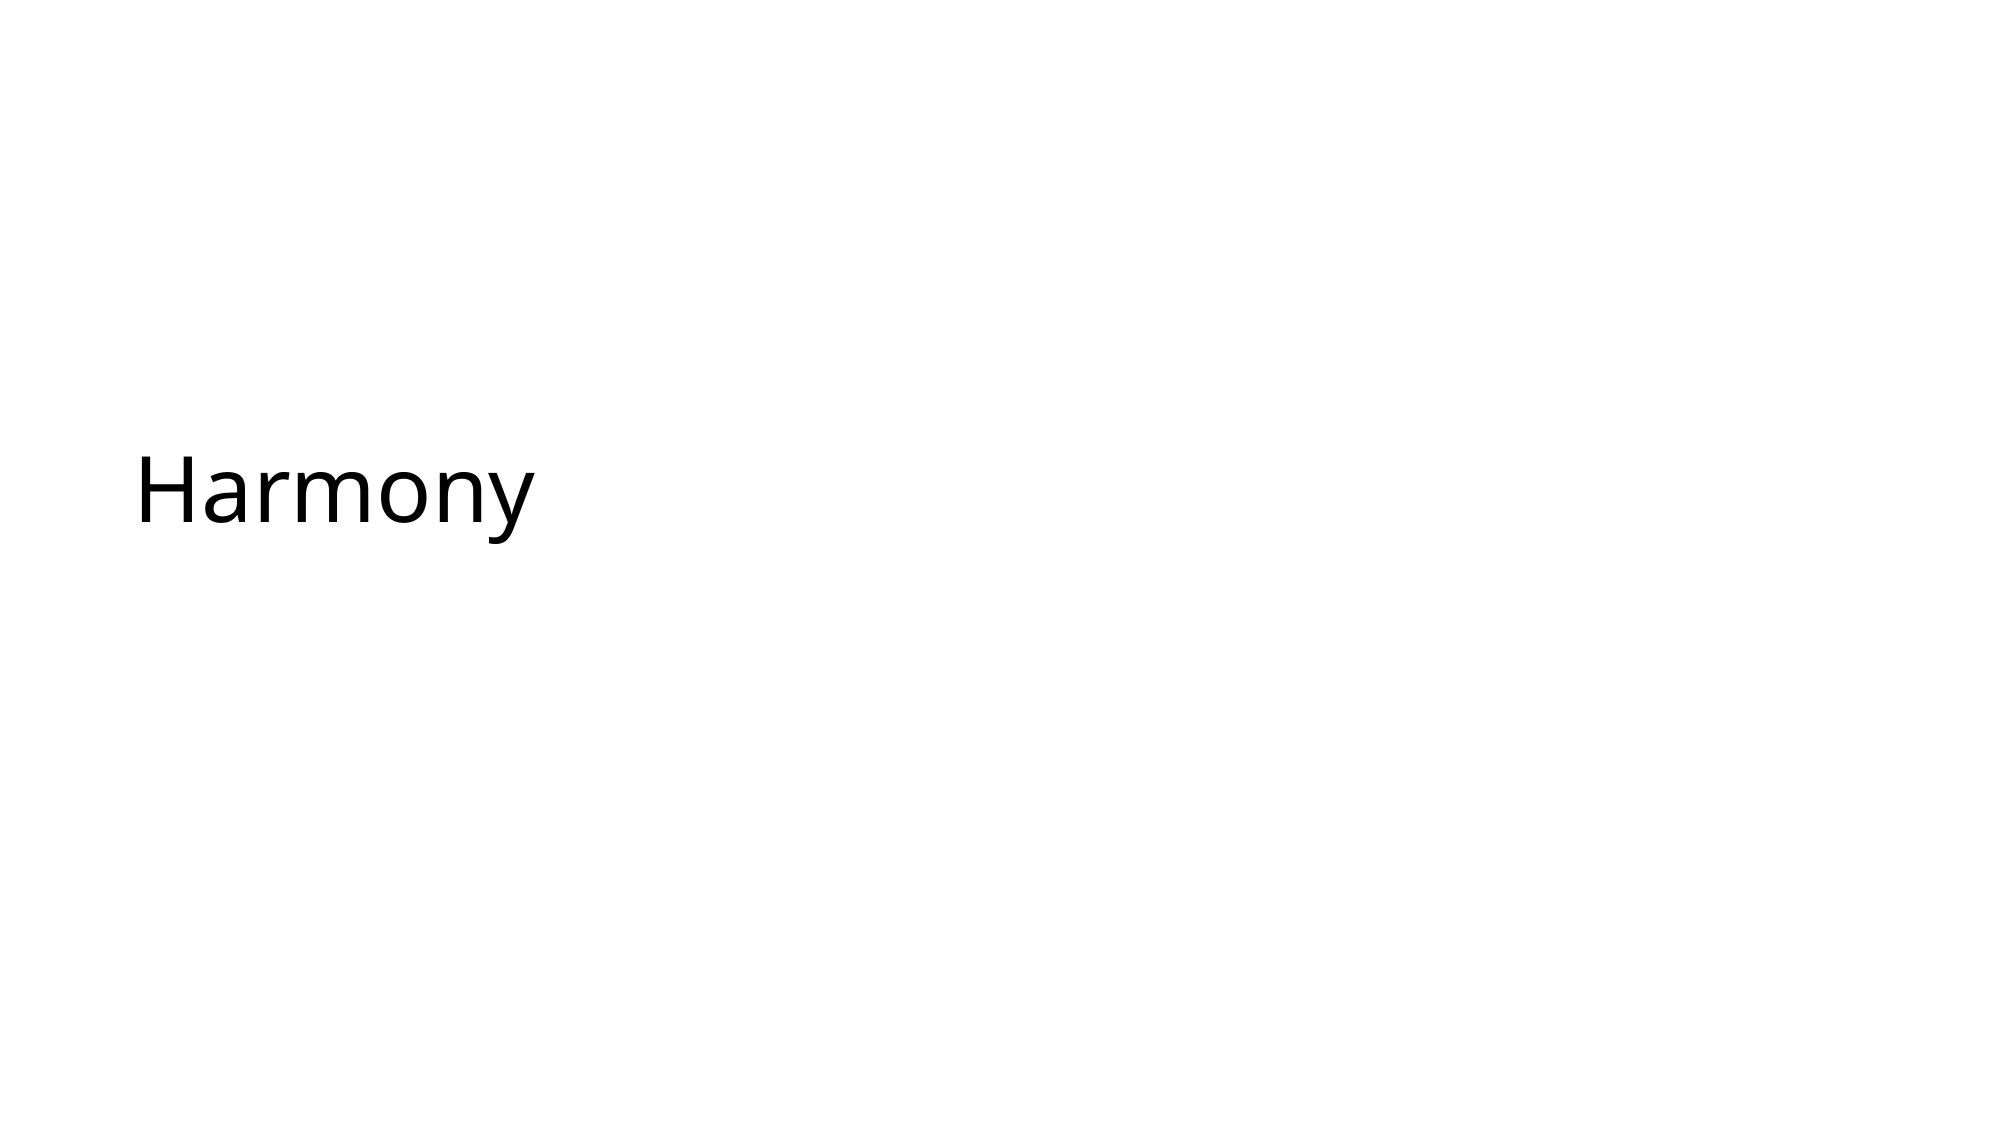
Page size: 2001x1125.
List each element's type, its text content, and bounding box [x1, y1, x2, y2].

title Harmony [118, 383, 1844, 602]
